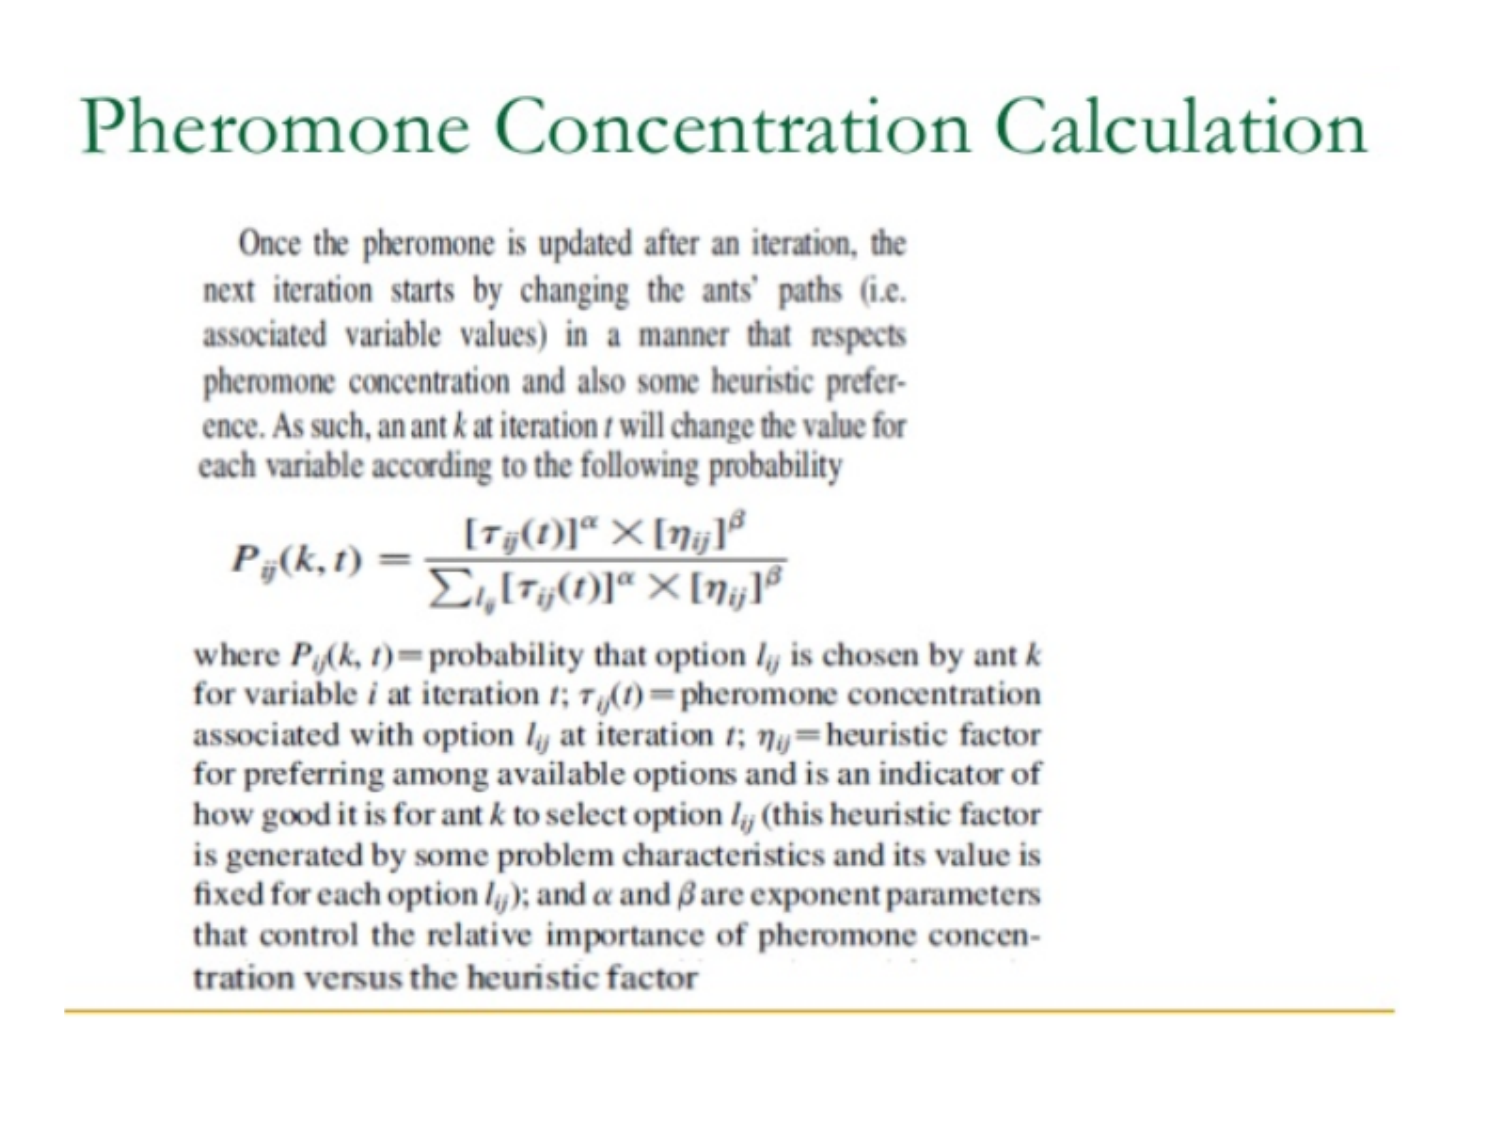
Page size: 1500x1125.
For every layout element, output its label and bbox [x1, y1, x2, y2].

picture [64, 66, 1408, 1024]
